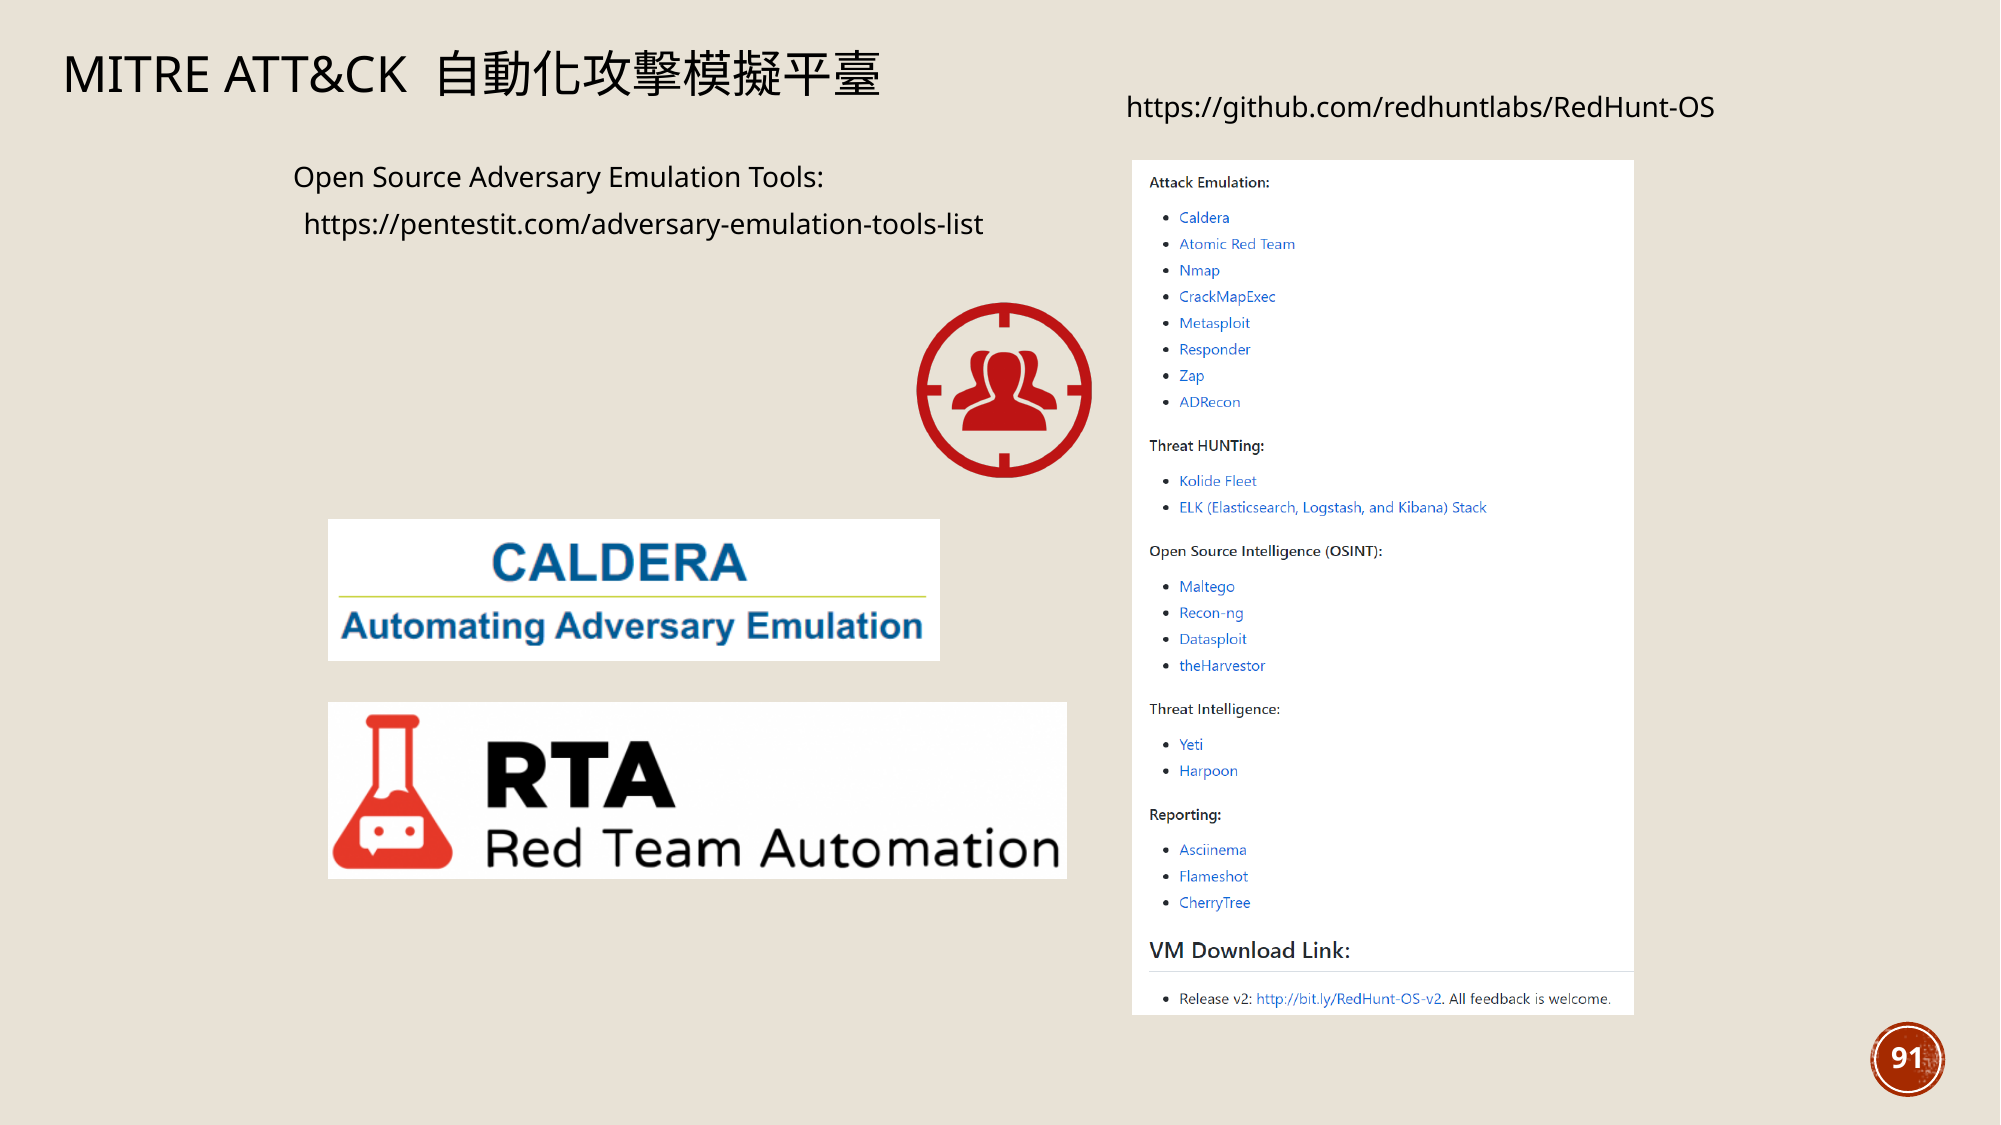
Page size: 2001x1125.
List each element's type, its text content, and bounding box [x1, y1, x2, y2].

text_box Open Source Adversary Emulation Tools: [278, 152, 840, 201]
text_box https://pentestit.com/adversary-emulation-tools-list [288, 199, 1039, 249]
picture [328, 702, 1067, 879]
picture [328, 519, 940, 661]
text_box MITRE ATT&CK 自動化攻擊模擬平臺 [47, 34, 897, 110]
slide_number 91 [1855, 1028, 1961, 1089]
picture [1132, 160, 1634, 1015]
text_box https://github.com/redhuntlabs/RedHunt-OS [1111, 82, 1731, 131]
picture [916, 302, 1092, 478]
